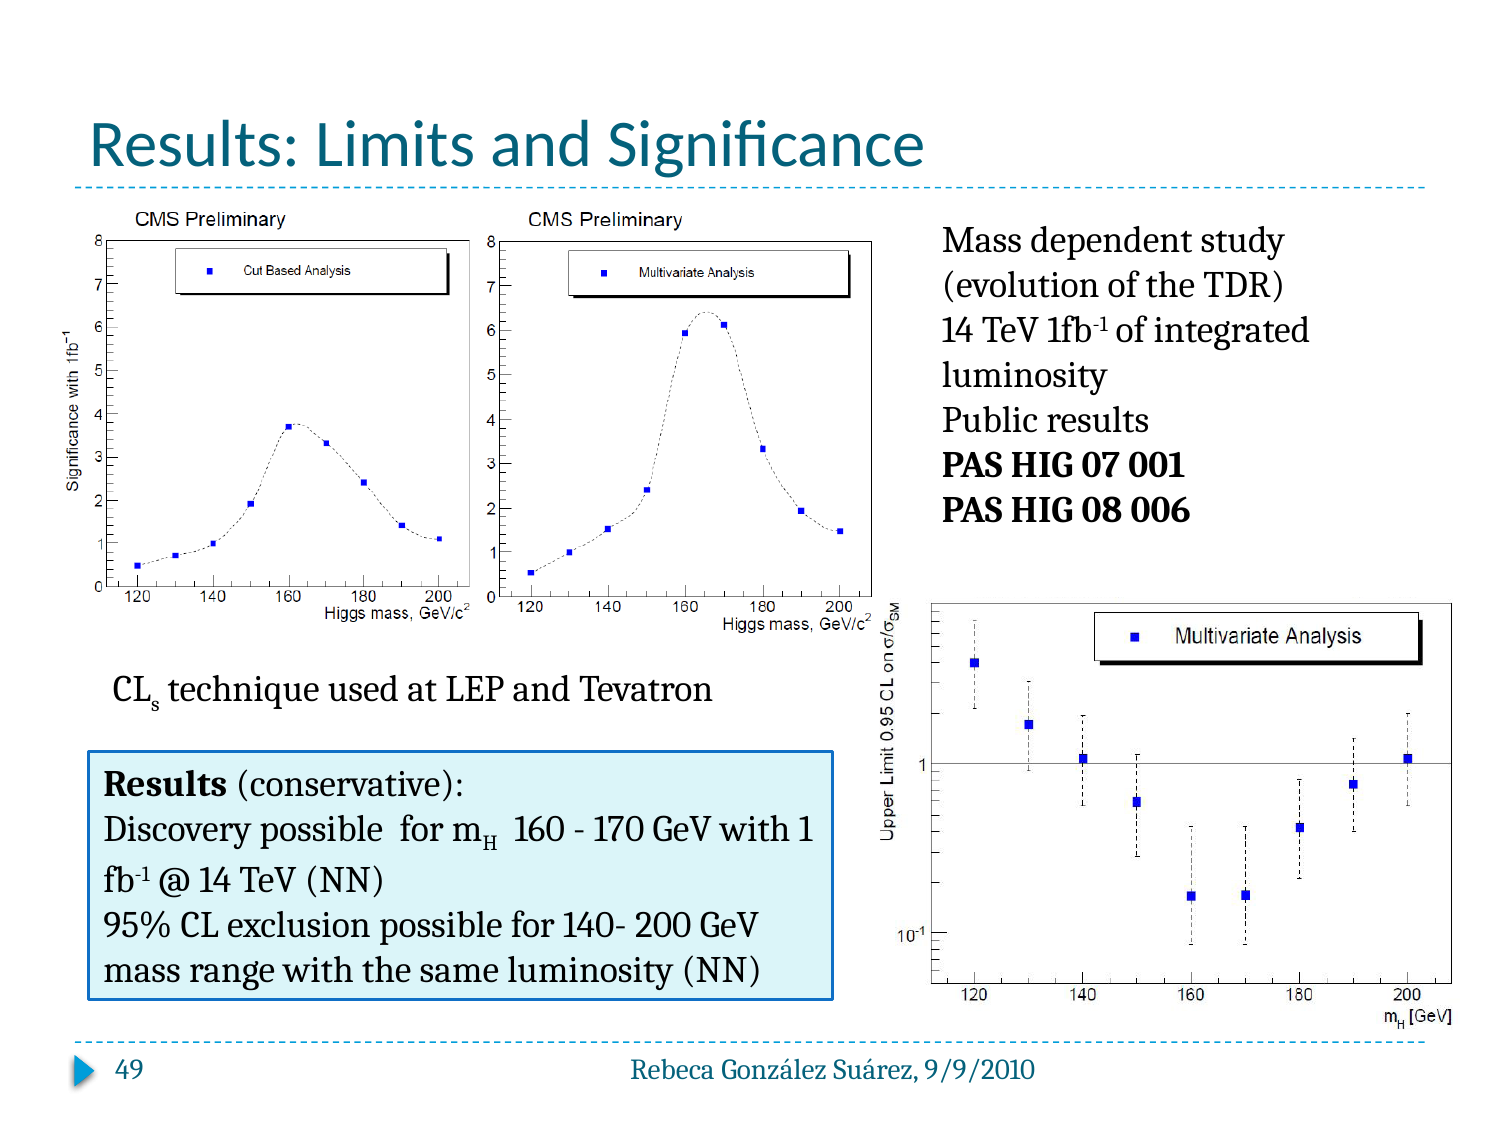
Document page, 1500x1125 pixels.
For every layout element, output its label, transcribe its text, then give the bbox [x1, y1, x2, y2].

text_box Mass dependent study (evolution of the TDR) 14 TeV 1fb-1 of integrated luminosity Public results PAS HIG 07 001 PAS HIG 08 006 [927, 208, 1471, 538]
slide_number 49 [100, 1042, 426, 1103]
text_box Results (conservative): Discovery possible for mH 160 - 170 GeV with 1 fb-1 @ 14 TeV (NN) 95% CL exclusion possible for 140- 200 GeV mass range with the same luminosity (NN) [88, 751, 857, 998]
footer Rebeca González Suárez, 9/9/2010 [475, 1042, 1051, 1103]
title Results: Limits and Significance [75, 37, 1425, 188]
text_box [87, 750, 834, 1001]
text_box CLs technique used at LEP and Tevatron [98, 656, 730, 723]
picture [52, 196, 1463, 1031]
